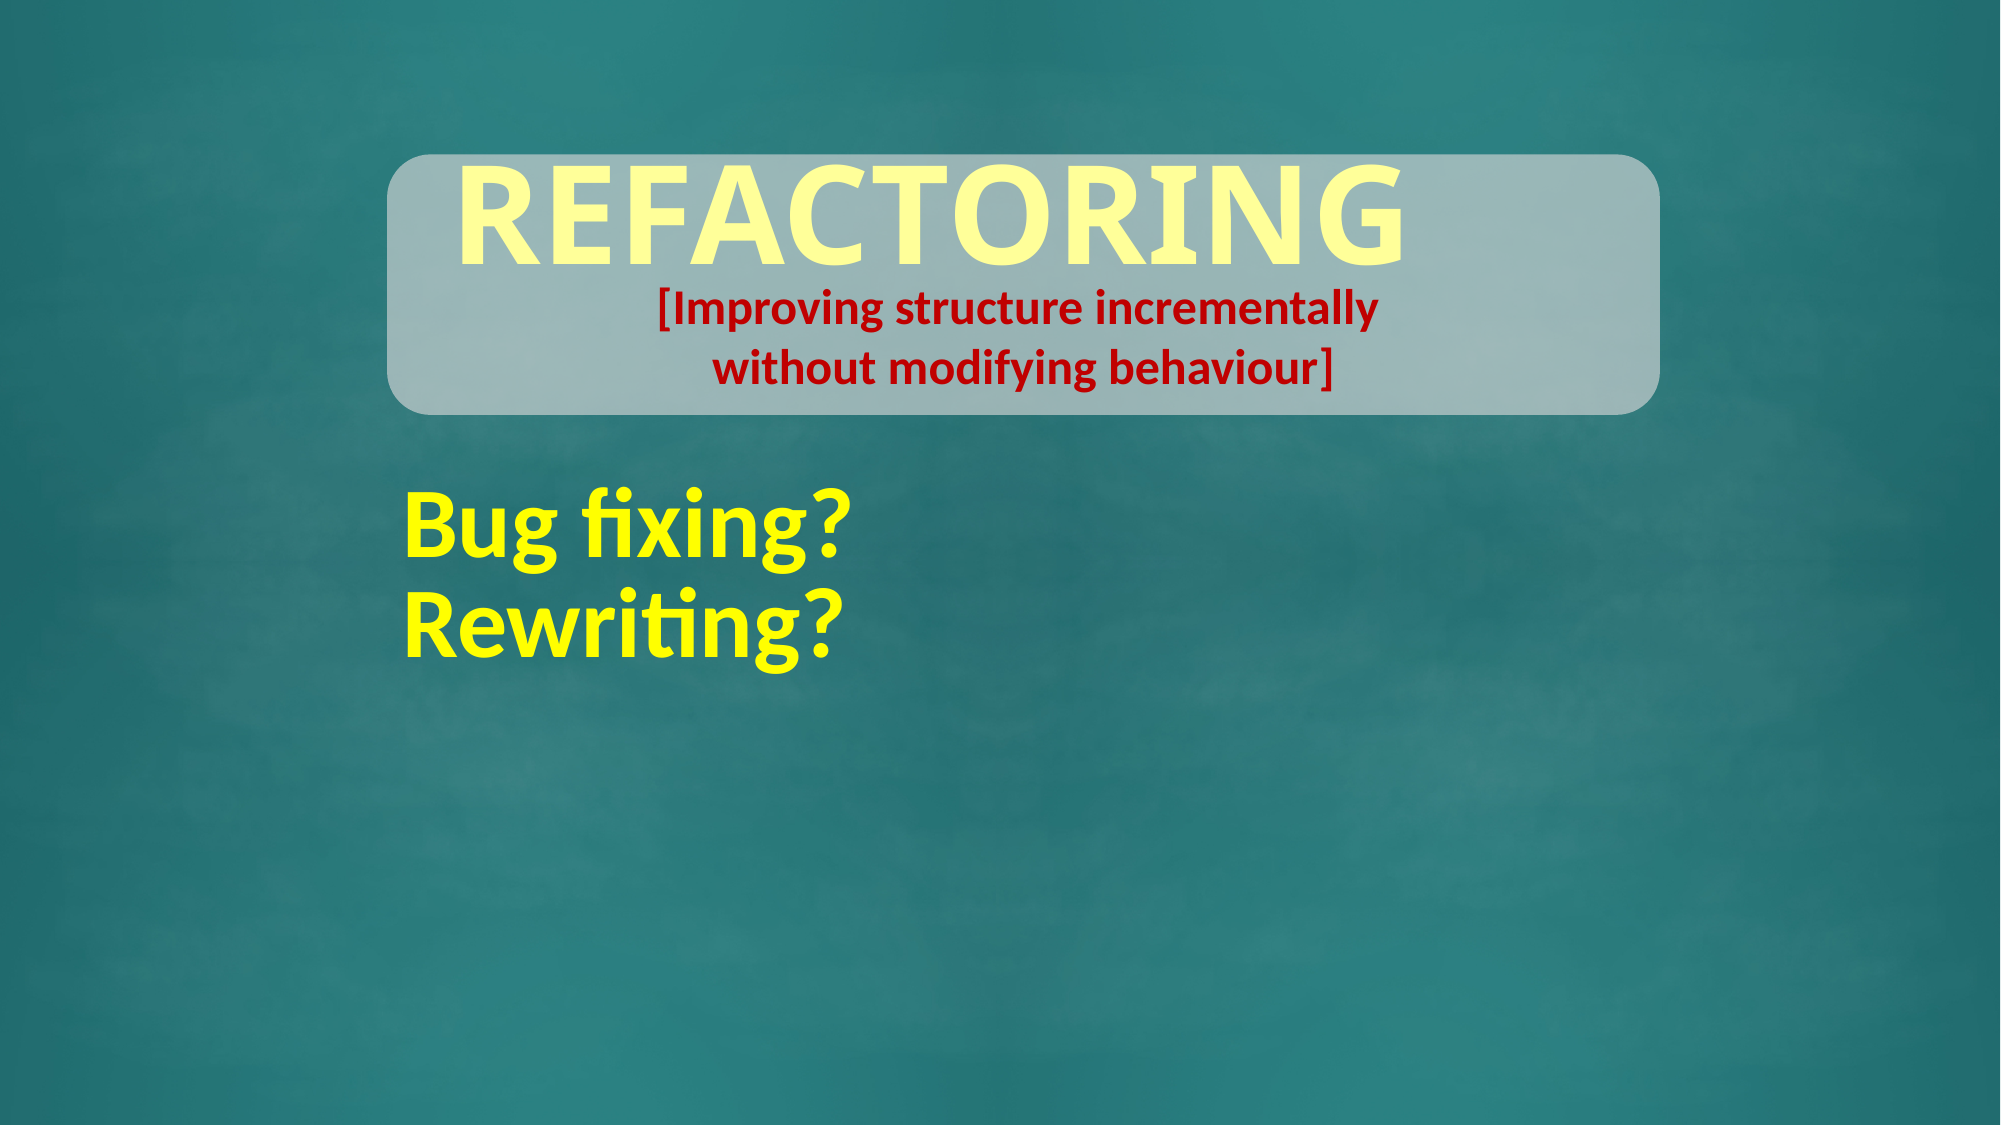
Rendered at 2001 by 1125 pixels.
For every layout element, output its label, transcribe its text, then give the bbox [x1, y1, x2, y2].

text_box Rewriting? [387, 549, 1751, 713]
picture [0, 0, 2001, 1125]
text_box Bug fixing? [387, 449, 1750, 549]
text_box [386, 119, 1661, 416]
